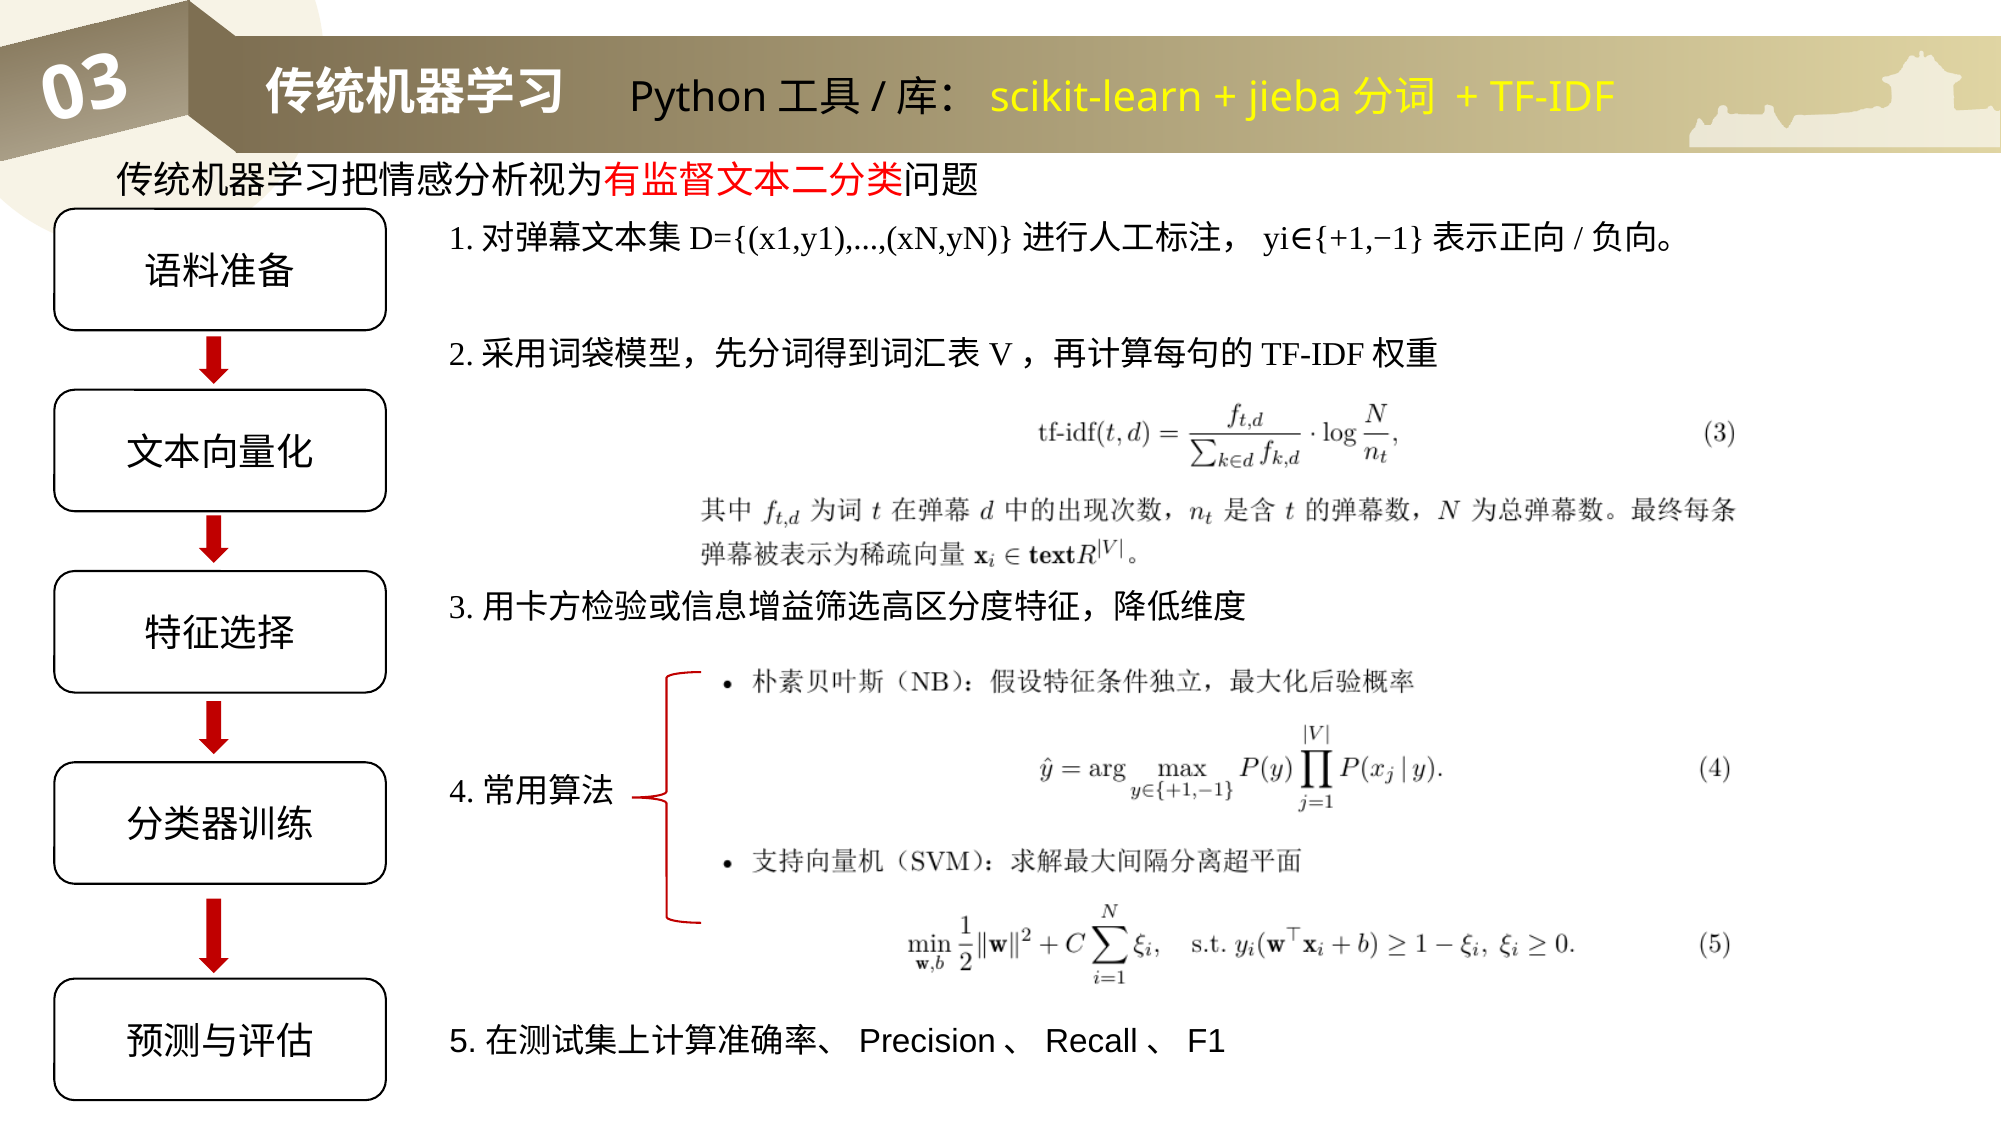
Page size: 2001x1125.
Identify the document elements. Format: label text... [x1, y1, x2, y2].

text_box 语料准备 [53, 207, 387, 332]
text_box 3.用卡方检验或信息增益筛选高区分度特征，降低维度 [434, 578, 1268, 633]
text_box 特征选择 [53, 569, 387, 694]
text_box [198, 336, 229, 384]
picture [673, 643, 1750, 1013]
text_box 5.在测试集上计算准确率、Precision、Recall、F1 [434, 1011, 1268, 1067]
text_box [631, 673, 673, 922]
text_box 1.对弹幕文本集D={(x1,y1),...,(xN,yN)}进行人工标注，yi∈{+1,−1}表示正向/负向。 [434, 208, 1937, 264]
text_box 4.常用算法 [434, 762, 665, 817]
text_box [0, 0, 2000, 154]
text_box 分类器训练 [53, 761, 387, 885]
text_box 预测与评估 [53, 977, 387, 1102]
text_box [0, 154, 101, 235]
text_box [198, 701, 229, 755]
picture [1671, 29, 2000, 164]
text_box 文本向量化 [53, 388, 387, 513]
text_box [198, 898, 229, 974]
text_box 传统机器学习把情感分析视为有监督文本二分类问题 [101, 154, 1102, 209]
picture [673, 393, 1762, 578]
text_box [198, 515, 229, 563]
text_box 2.采用词袋模型，先分词得到词汇表V，再计算每句的TF-IDF权重 [434, 325, 1783, 380]
